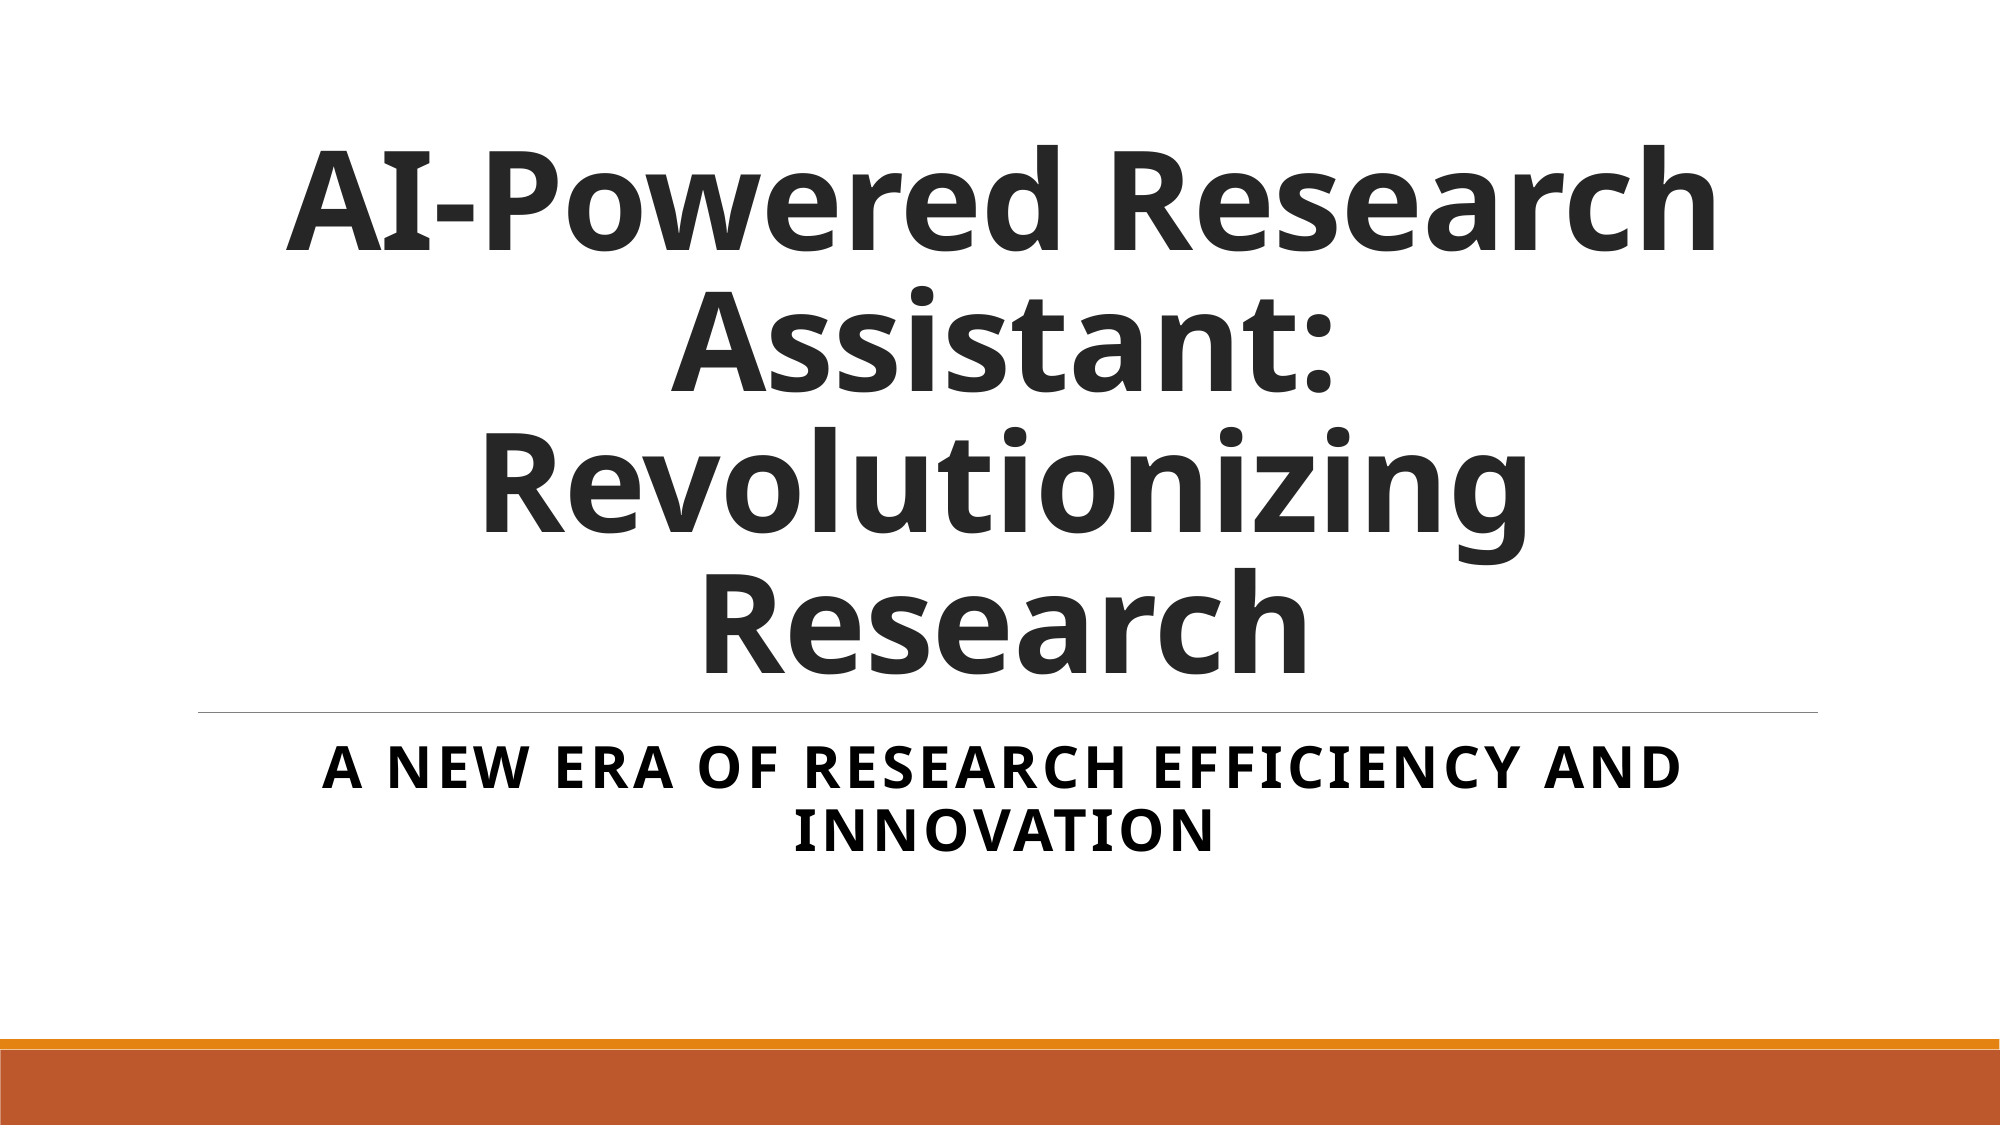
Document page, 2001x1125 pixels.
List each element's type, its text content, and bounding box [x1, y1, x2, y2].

title AI-Powered Research Assistant: Revolutionizing Research [180, 124, 1830, 710]
subtitle A New Era of Research Efficiency and Innovation [180, 730, 1831, 919]
